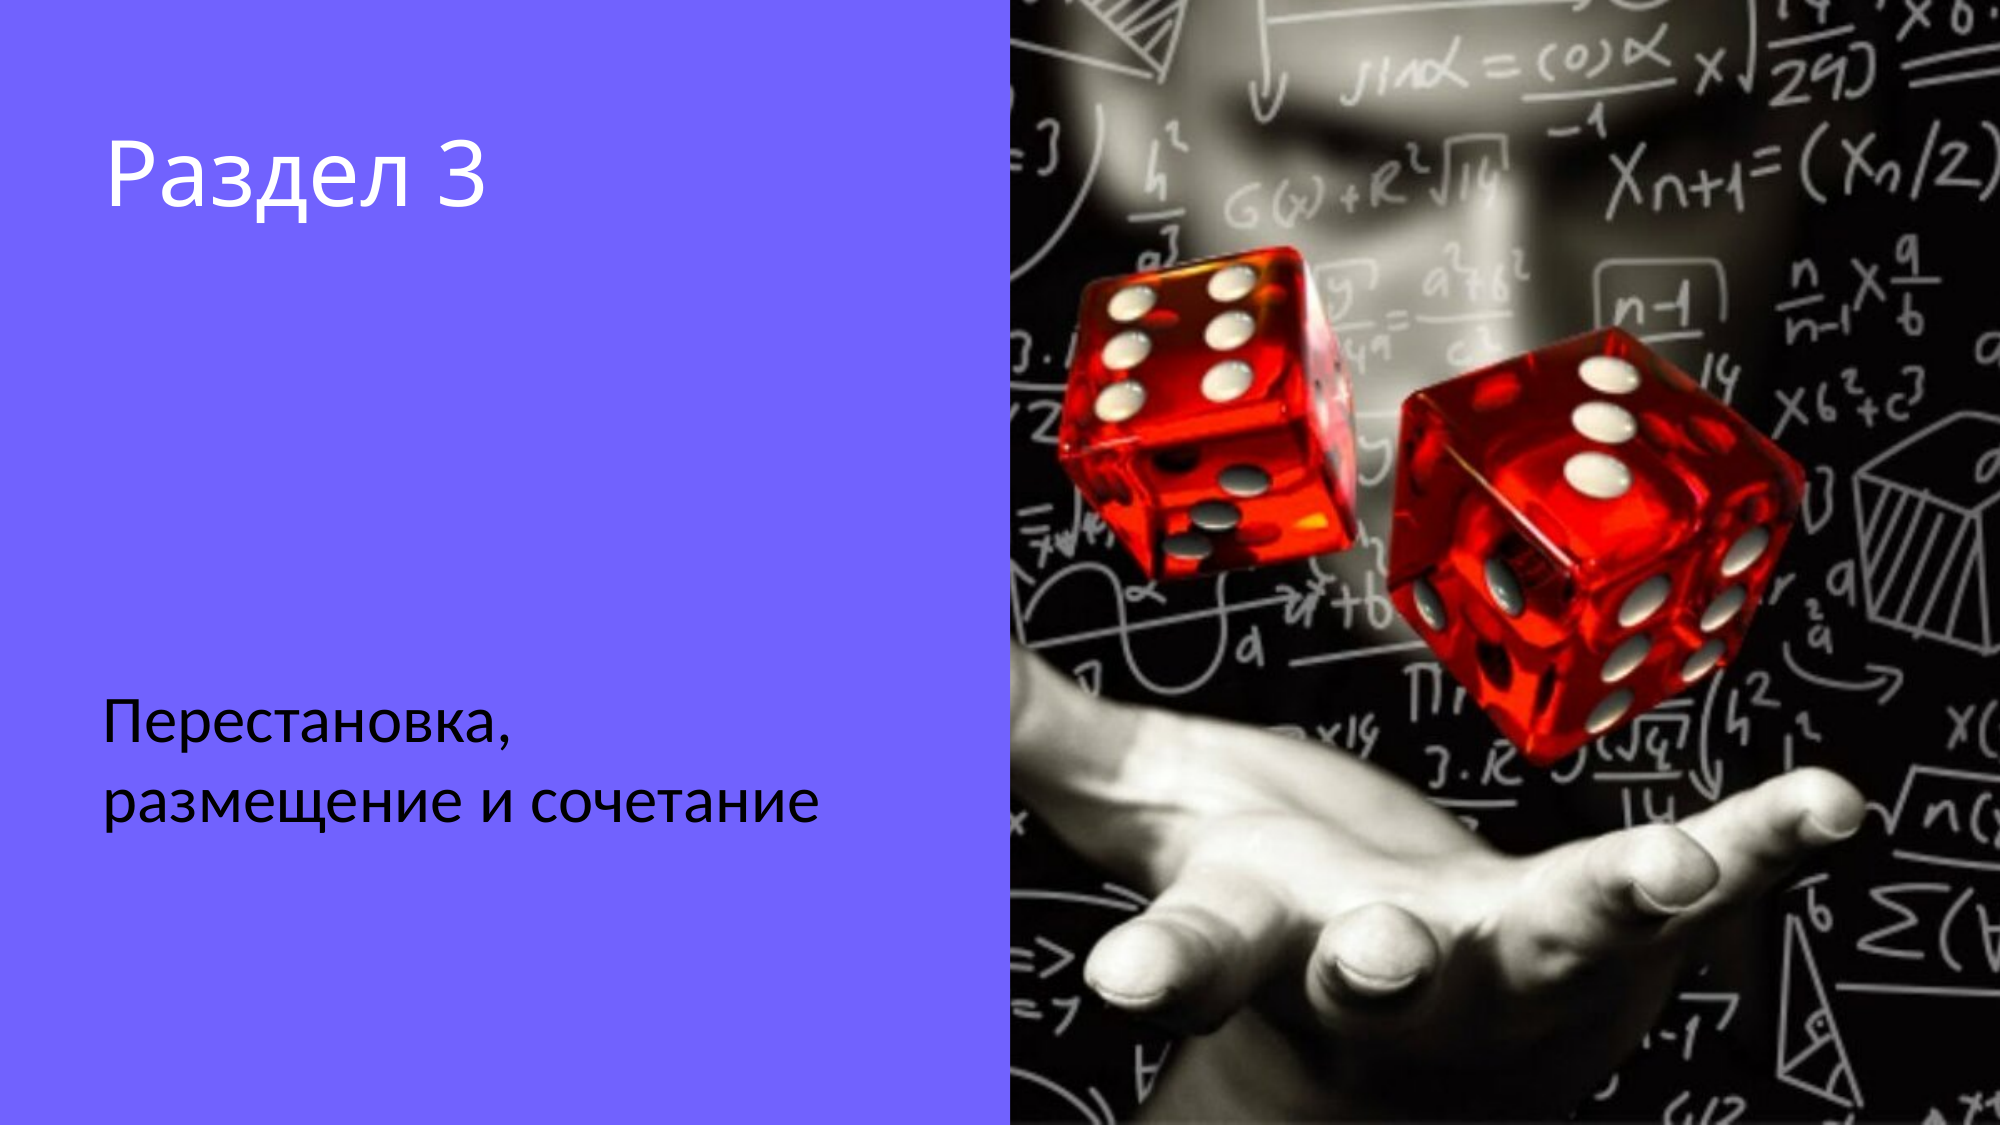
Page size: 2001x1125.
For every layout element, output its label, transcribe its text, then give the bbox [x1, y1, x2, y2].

subtitle Перестановка, размещение и сочетание [88, 667, 764, 914]
picture [764, 0, 2000, 1125]
title Раздел 3 [0, 0, 764, 1125]
